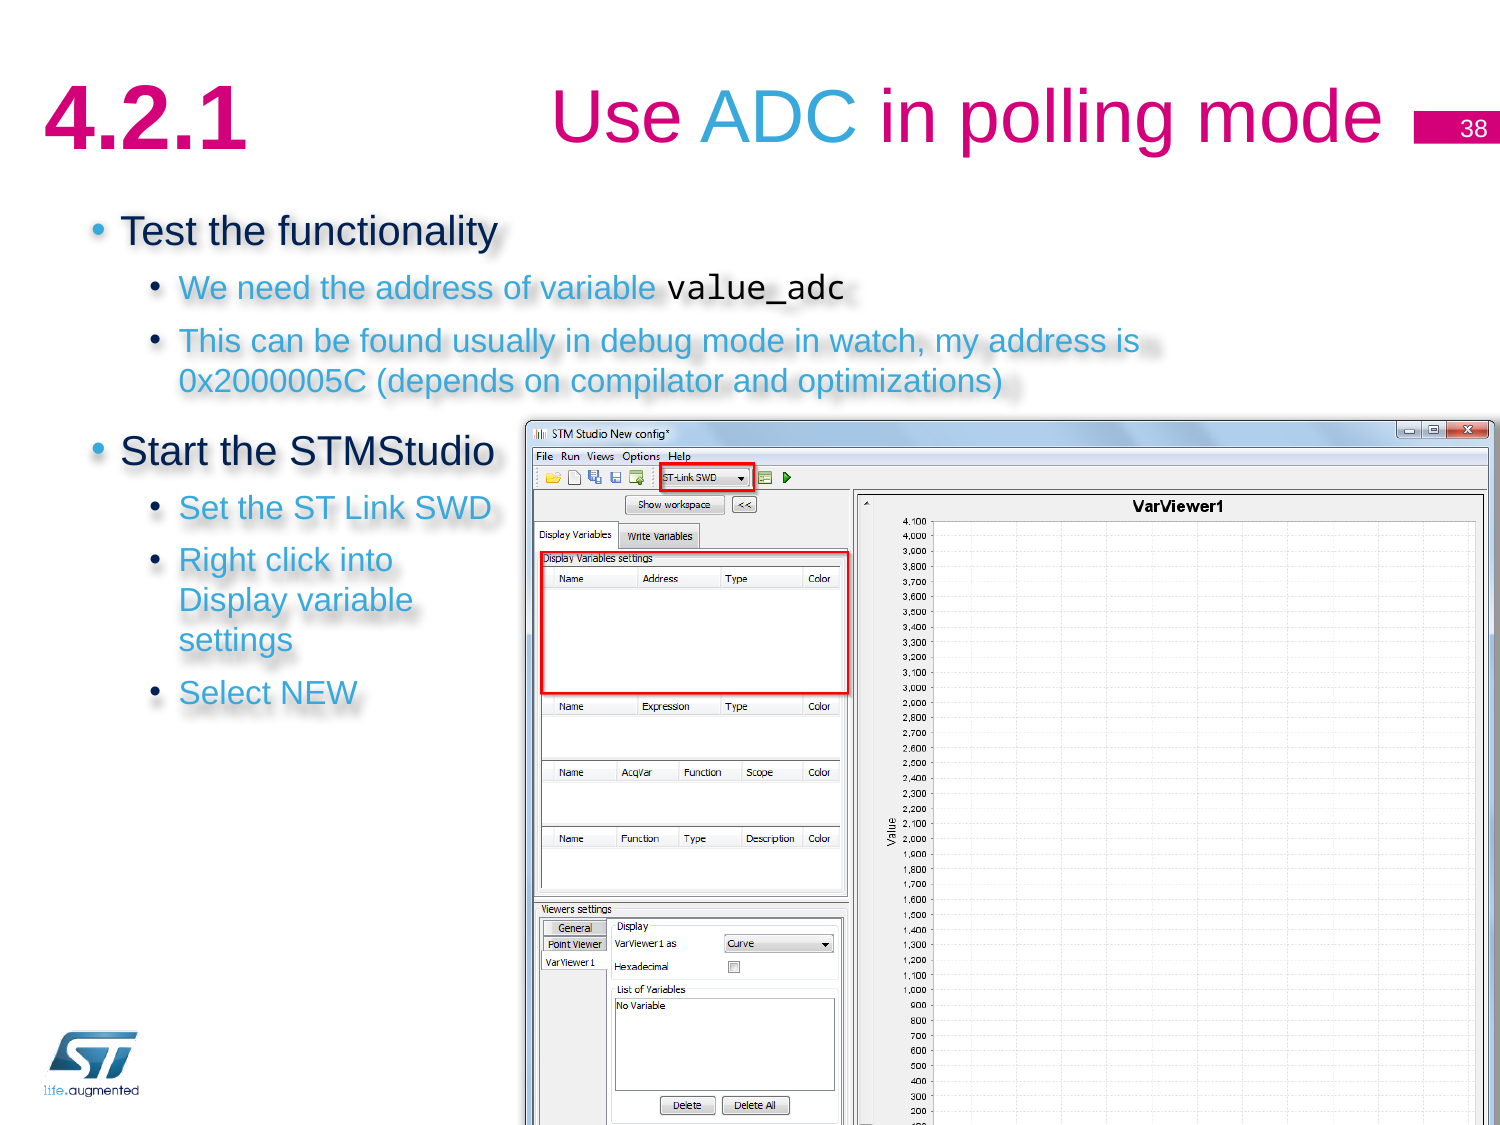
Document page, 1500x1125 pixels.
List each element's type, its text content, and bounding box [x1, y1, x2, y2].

list Test the functionality We need the address of variable value_adc This can be found usually in debug mode in watch, my address is 0x2000005C (depends on compilator and optimizations) Start the STMStudio Set the ST Link SWD Right click into Display variable settings Select NEW [75, 196, 1500, 1125]
title Use ADC in polling mode [74, 18, 1400, 192]
picture [36, 1022, 75, 1103]
picture [525, 420, 1495, 1125]
slide_number 38 [1413, 111, 1500, 144]
text_box 4.2.1 [29, 19, 313, 207]
